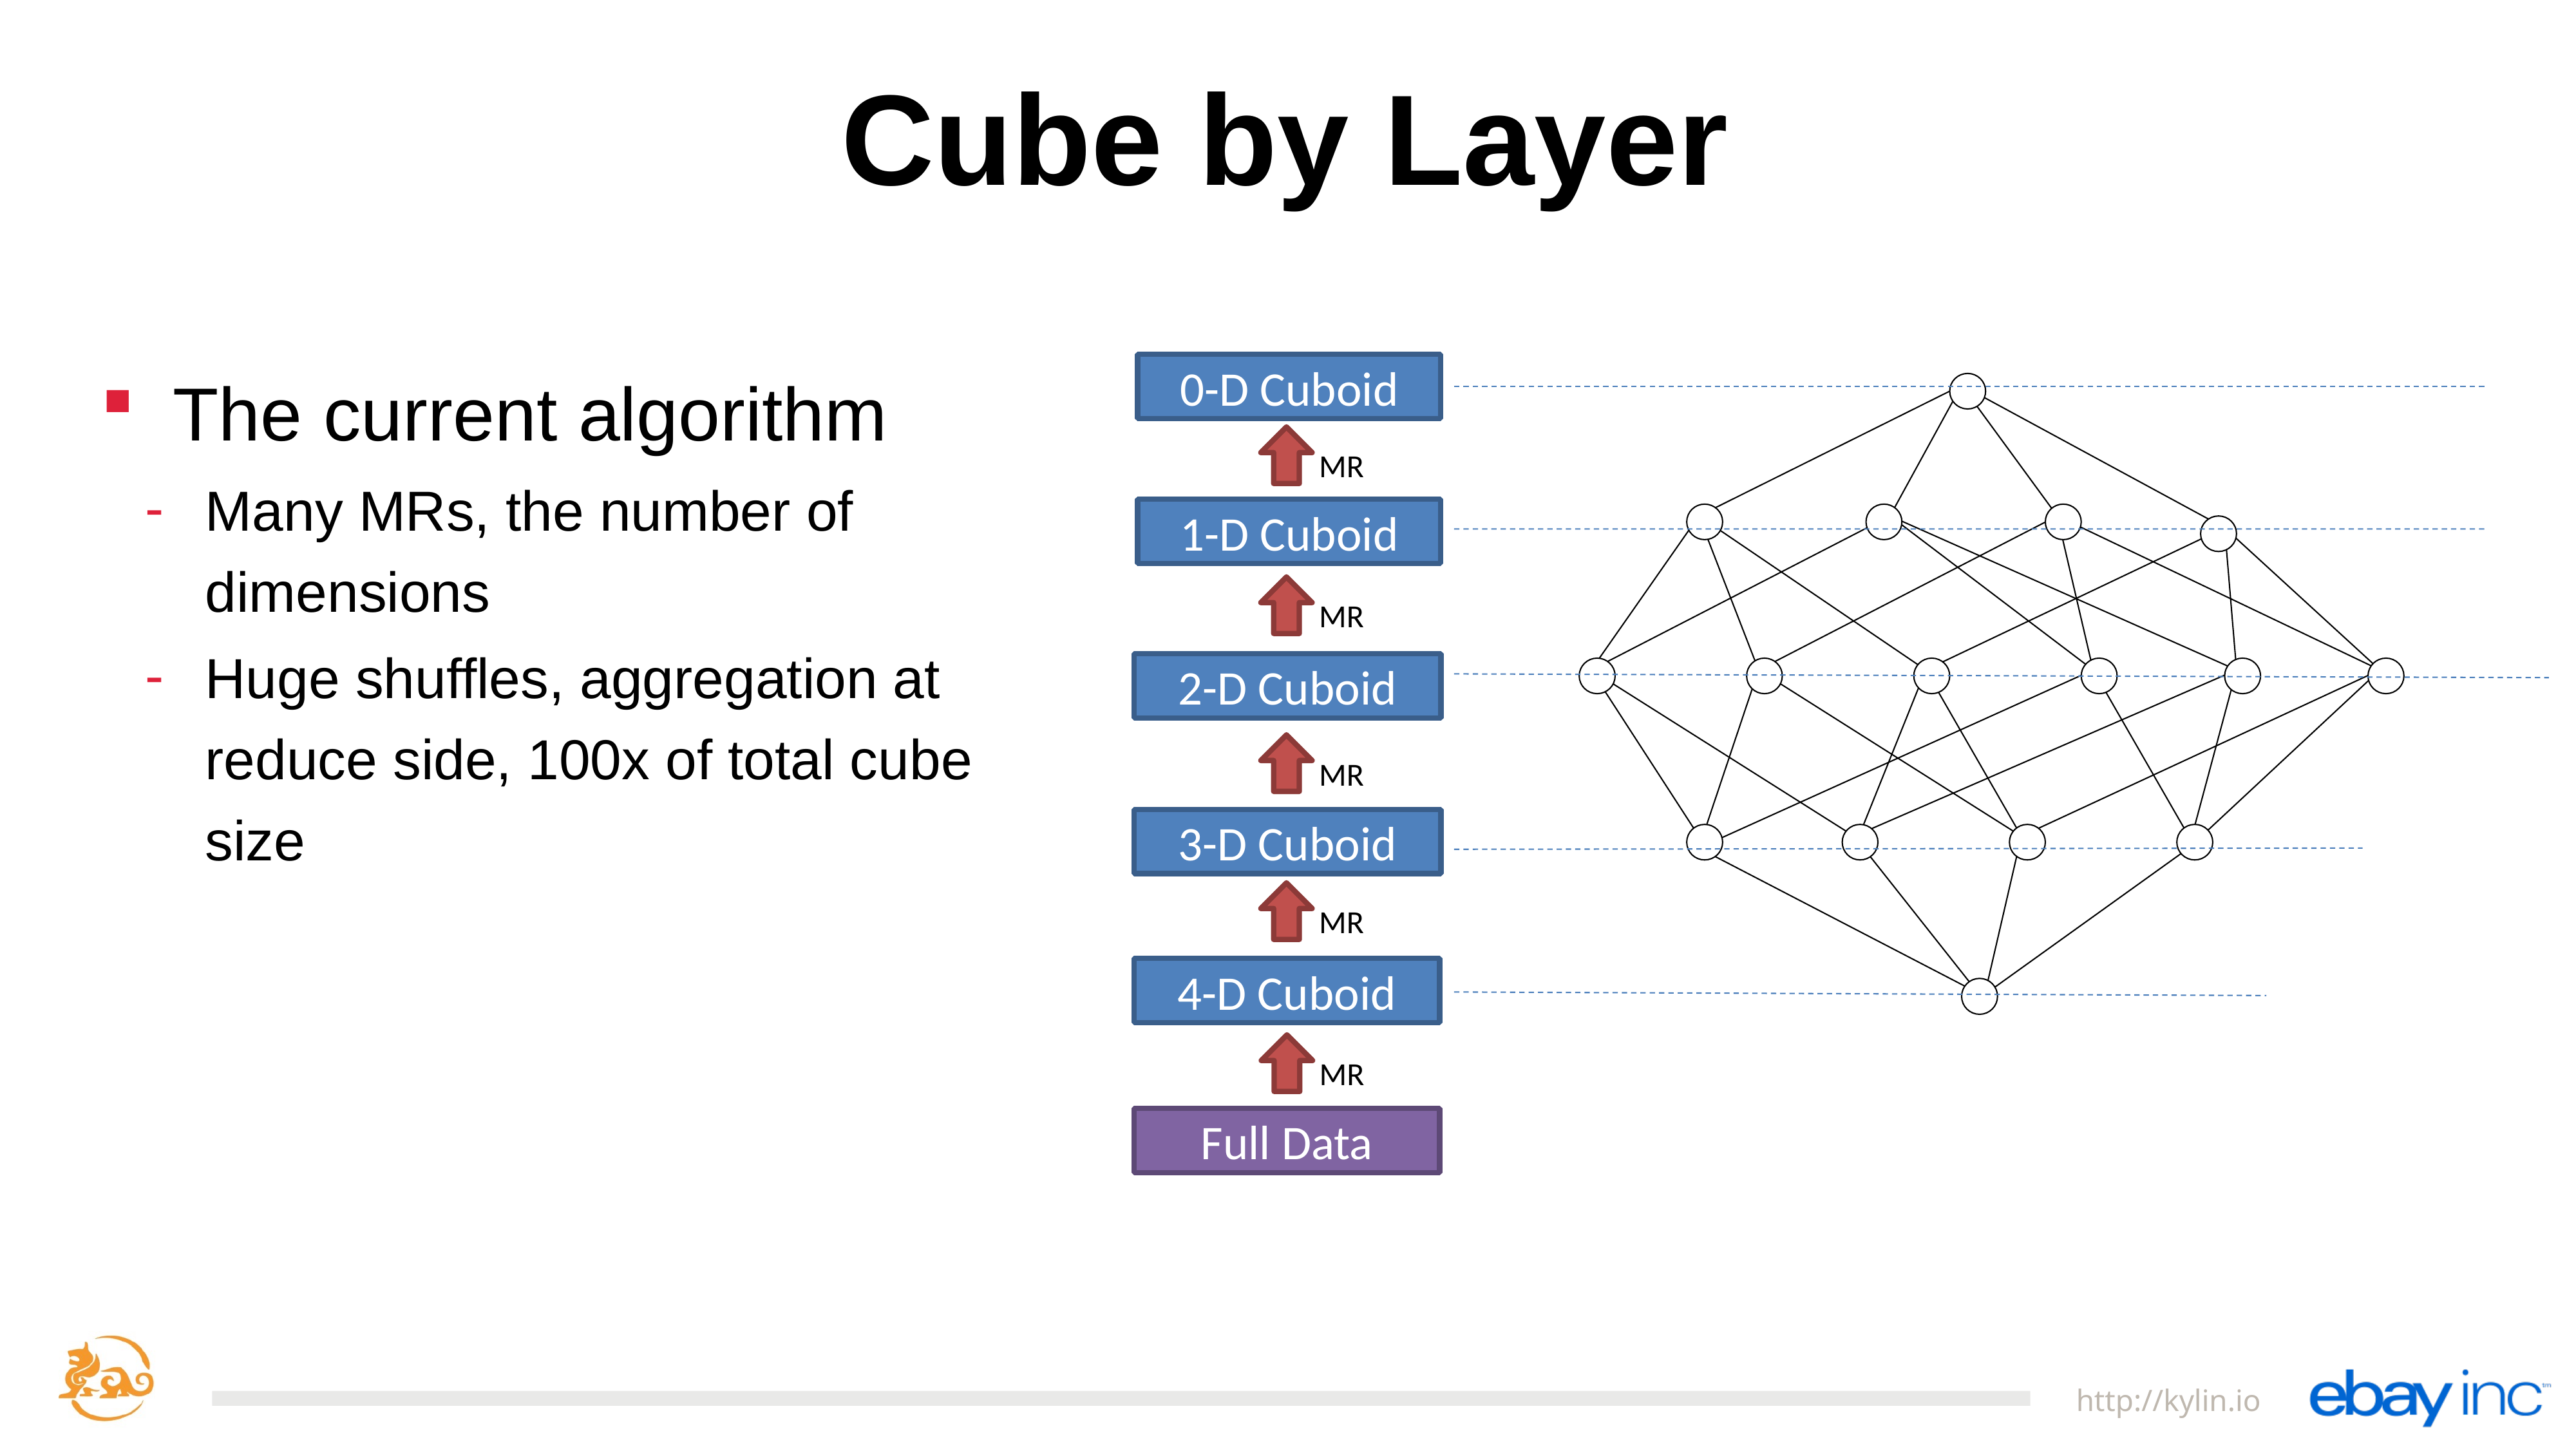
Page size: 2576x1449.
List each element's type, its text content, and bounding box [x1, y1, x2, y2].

text_box [1260, 735, 1309, 791]
text_box MR [1309, 435, 1374, 488]
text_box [1137, 346, 1441, 426]
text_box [1134, 951, 1440, 1030]
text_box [1134, 802, 1441, 881]
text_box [1134, 646, 1441, 725]
text_box [1260, 576, 1309, 634]
text_box MR [1309, 585, 1374, 641]
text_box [1134, 1101, 1440, 1180]
text_box MR [1309, 891, 1374, 947]
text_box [1578, 373, 2405, 1015]
list The current algorithm Many MRs, the number of dimensions Huge shuffles, aggregation at reduce side, 100x of total cube size [96, 343, 1057, 1340]
text_box MR [1310, 1043, 1374, 1096]
text_box [1260, 886, 1309, 940]
picture [2309, 1368, 2553, 1429]
picture [48, 1321, 163, 1435]
text_box [1260, 429, 1309, 484]
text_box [1137, 491, 1441, 571]
title Cube by Layer [64, 25, 2510, 243]
text_box [1261, 1035, 1310, 1092]
text_box MR [1309, 743, 1374, 797]
